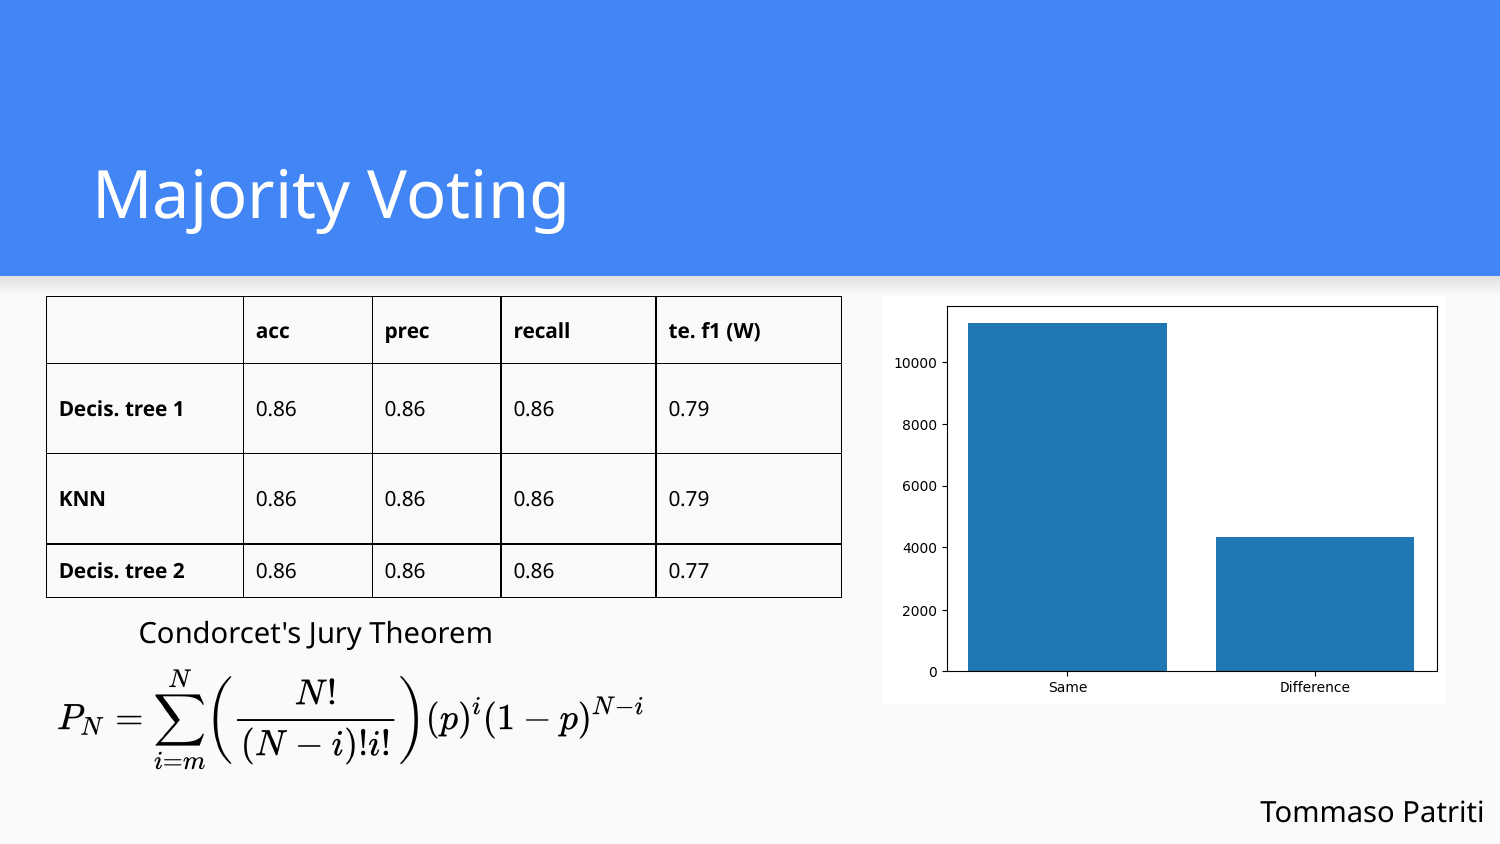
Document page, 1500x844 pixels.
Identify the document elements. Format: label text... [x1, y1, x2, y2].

table_cell 0.86 [502, 364, 655, 453]
table_cell 0.86 [502, 454, 655, 543]
title Majority Voting [77, 121, 1427, 248]
table_cell 0.86 [244, 545, 372, 597]
table_cell 0.86 [244, 454, 372, 543]
table_cell 0.86 [373, 364, 500, 453]
table_cell KNN [47, 454, 243, 543]
table_header te. f1 (W) [657, 297, 841, 363]
table_header acc [244, 297, 372, 363]
table_cell 0.86 [502, 545, 655, 597]
table_cell 0.86 [244, 364, 372, 453]
picture [57, 665, 645, 775]
table_cell Decis. tree 1 [47, 364, 243, 453]
table_header [47, 297, 243, 363]
table_header recall [502, 297, 655, 363]
table_cell 0.86 [373, 545, 500, 597]
table_cell 0.77 [657, 545, 841, 597]
table_header prec [373, 297, 500, 363]
text_box Condorcet's Jury Theorem [123, 599, 616, 664]
table_cell 0.79 [657, 364, 841, 453]
table_cell 0.86 [373, 454, 500, 543]
text_box Tommaso Patriti [1213, 778, 1500, 843]
picture [883, 296, 1446, 704]
table_cell Decis. tree 2 [47, 545, 243, 597]
table_cell 0.79 [657, 454, 841, 543]
